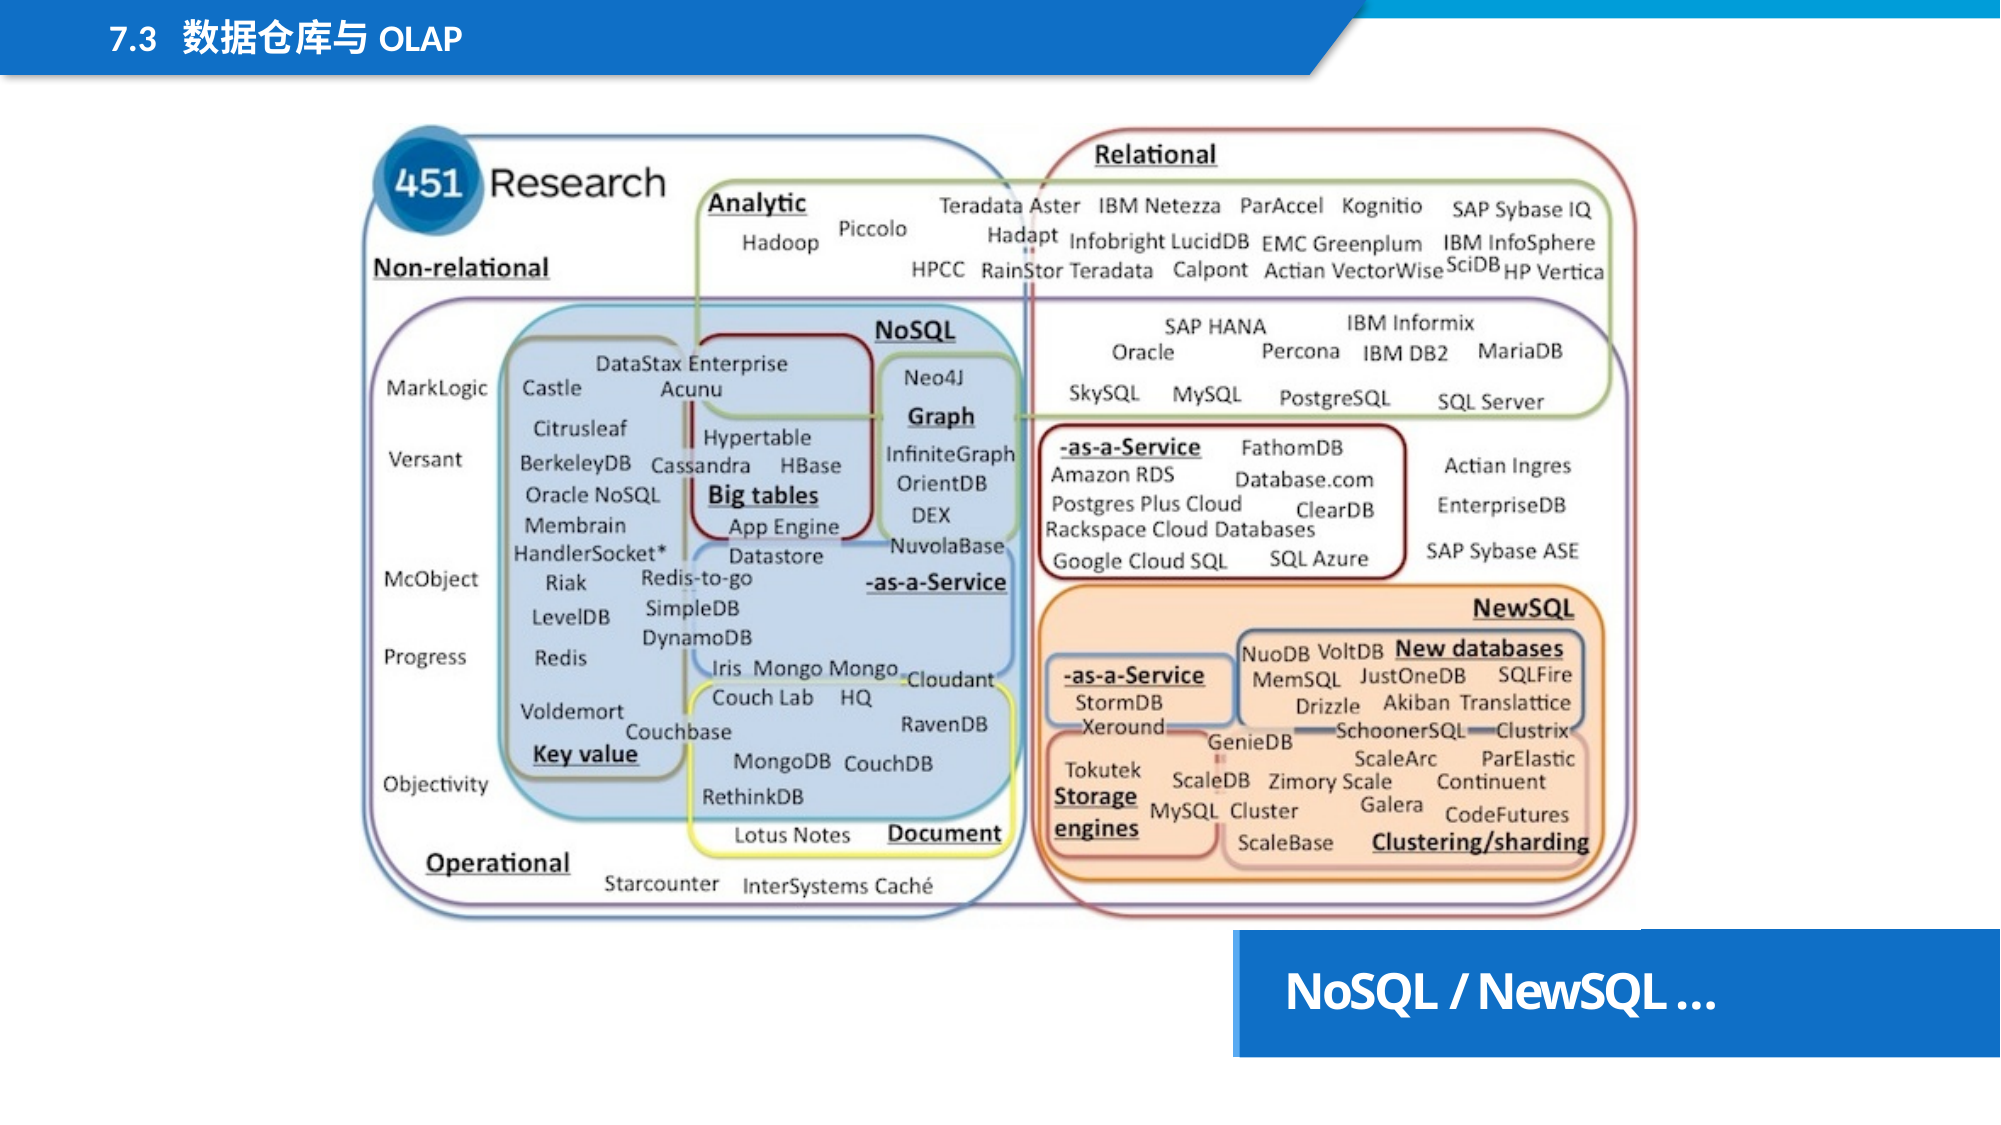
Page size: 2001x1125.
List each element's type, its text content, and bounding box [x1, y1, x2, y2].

list NoSQL / NewSQL … [1239, 929, 2000, 1058]
list 7.3 数据仓库与OLAP [93, 11, 1138, 68]
picture [359, 123, 1641, 930]
